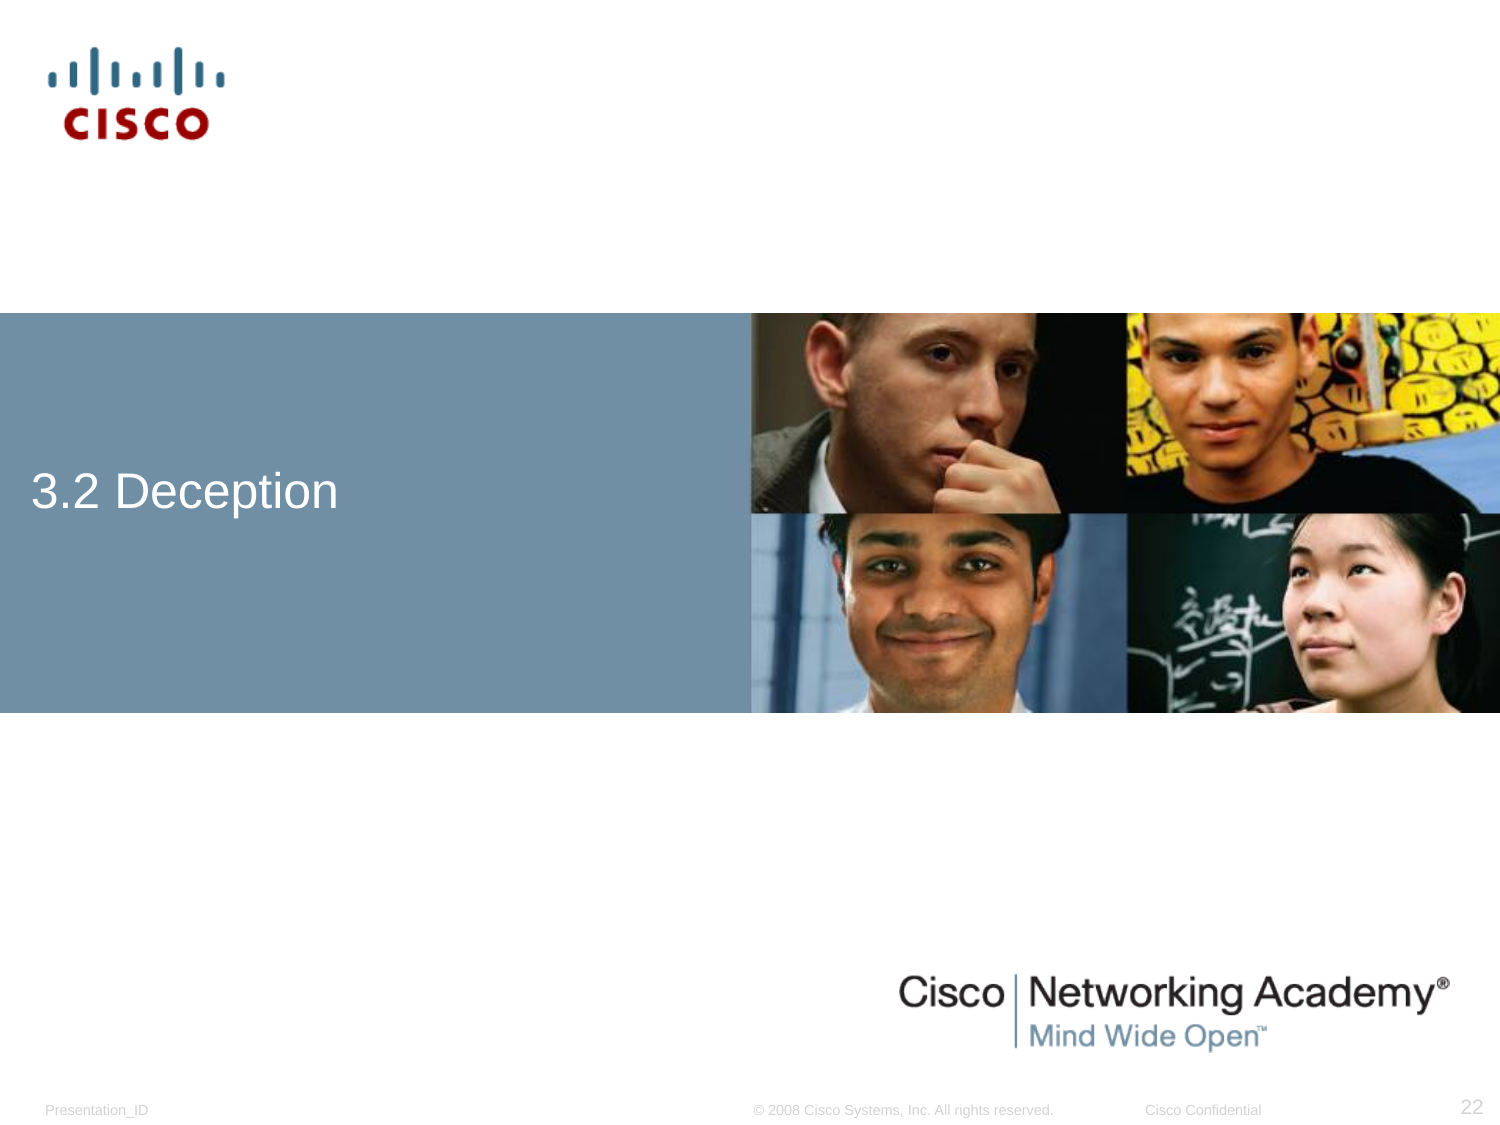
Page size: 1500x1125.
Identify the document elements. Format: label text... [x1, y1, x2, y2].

picture [0, 313, 1500, 713]
picture [40, 19, 233, 168]
picture [899, 974, 1450, 1053]
title 3.2 Deception [17, 371, 731, 615]
